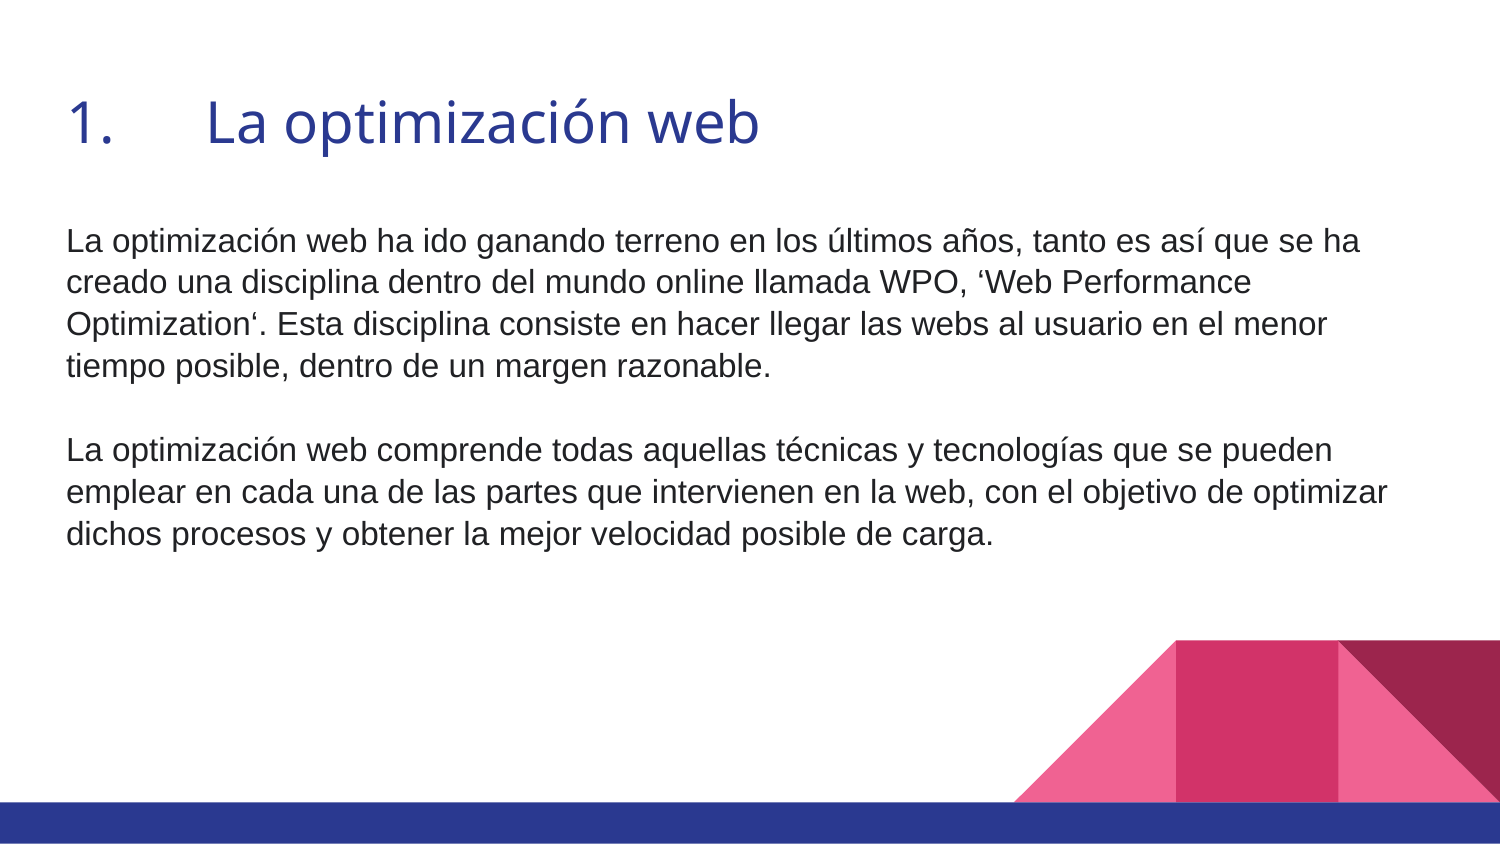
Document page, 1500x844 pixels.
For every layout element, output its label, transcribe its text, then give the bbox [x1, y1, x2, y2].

list La optimización web ha ido ganando terreno en los últimos años, tanto es así que se ha creado una disciplina dentro del mundo online llamada WPO, ‘Web Performance Optimization‘. Esta disciplina consiste en hacer llegar las webs al usuario en el menor tiempo posible, dentro de un margen razonable. La optimización web comprende todas aquellas técnicas y tecnologías que se pueden emplear en cada una de las partes que intervienen en la web, con el objetivo de optimizar dichos procesos y obtener la mejor velocidad posible de carga. [51, 201, 1449, 782]
title 1. La optimización web [51, 70, 1449, 171]
